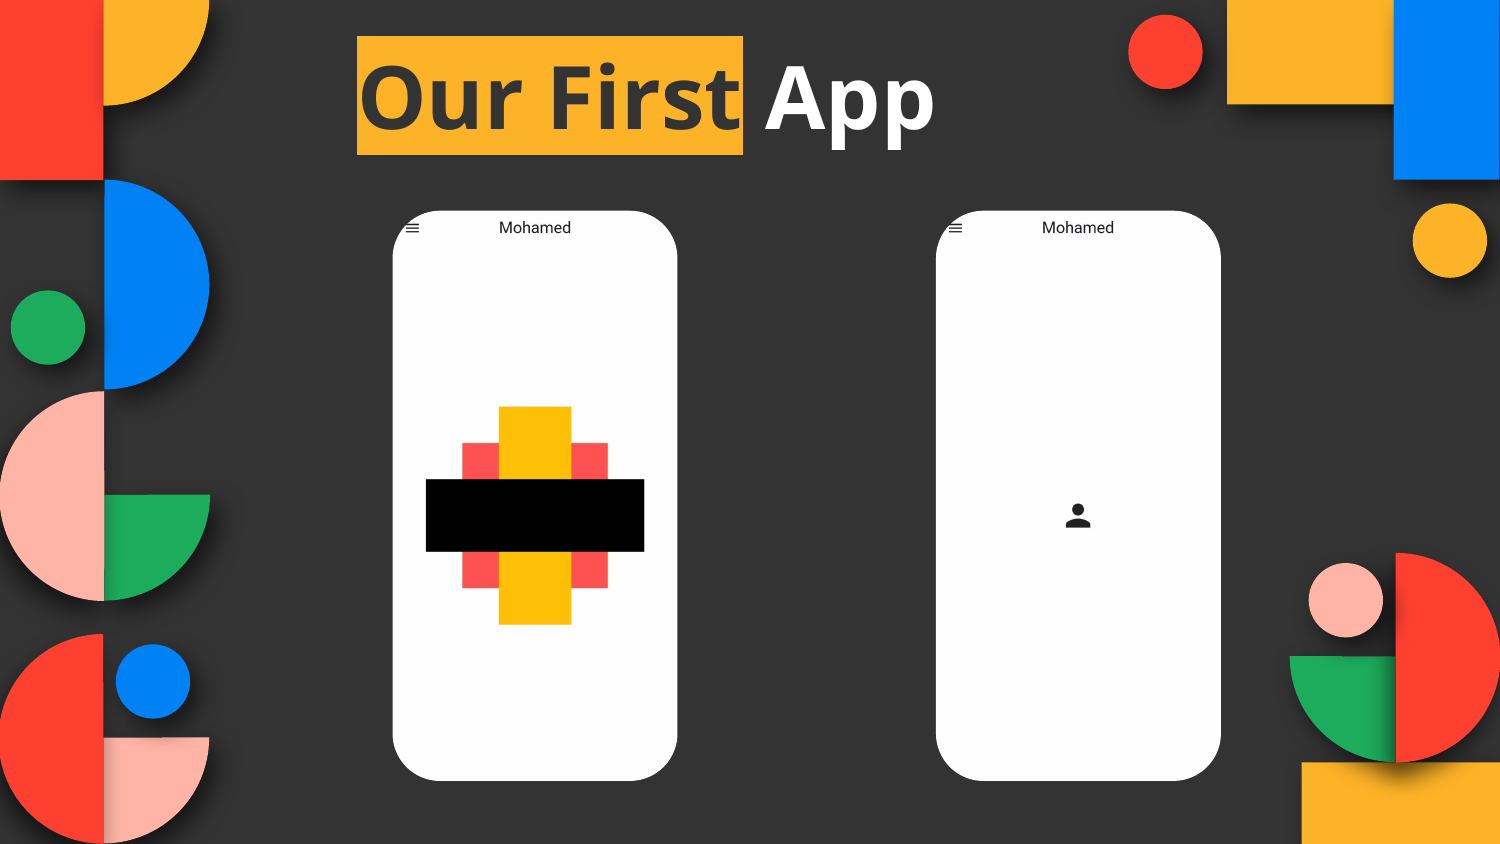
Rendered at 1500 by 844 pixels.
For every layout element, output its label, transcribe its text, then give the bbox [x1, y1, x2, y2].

picture [935, 210, 1222, 782]
text_box Our First App [128, 27, 1165, 163]
picture [392, 210, 678, 782]
